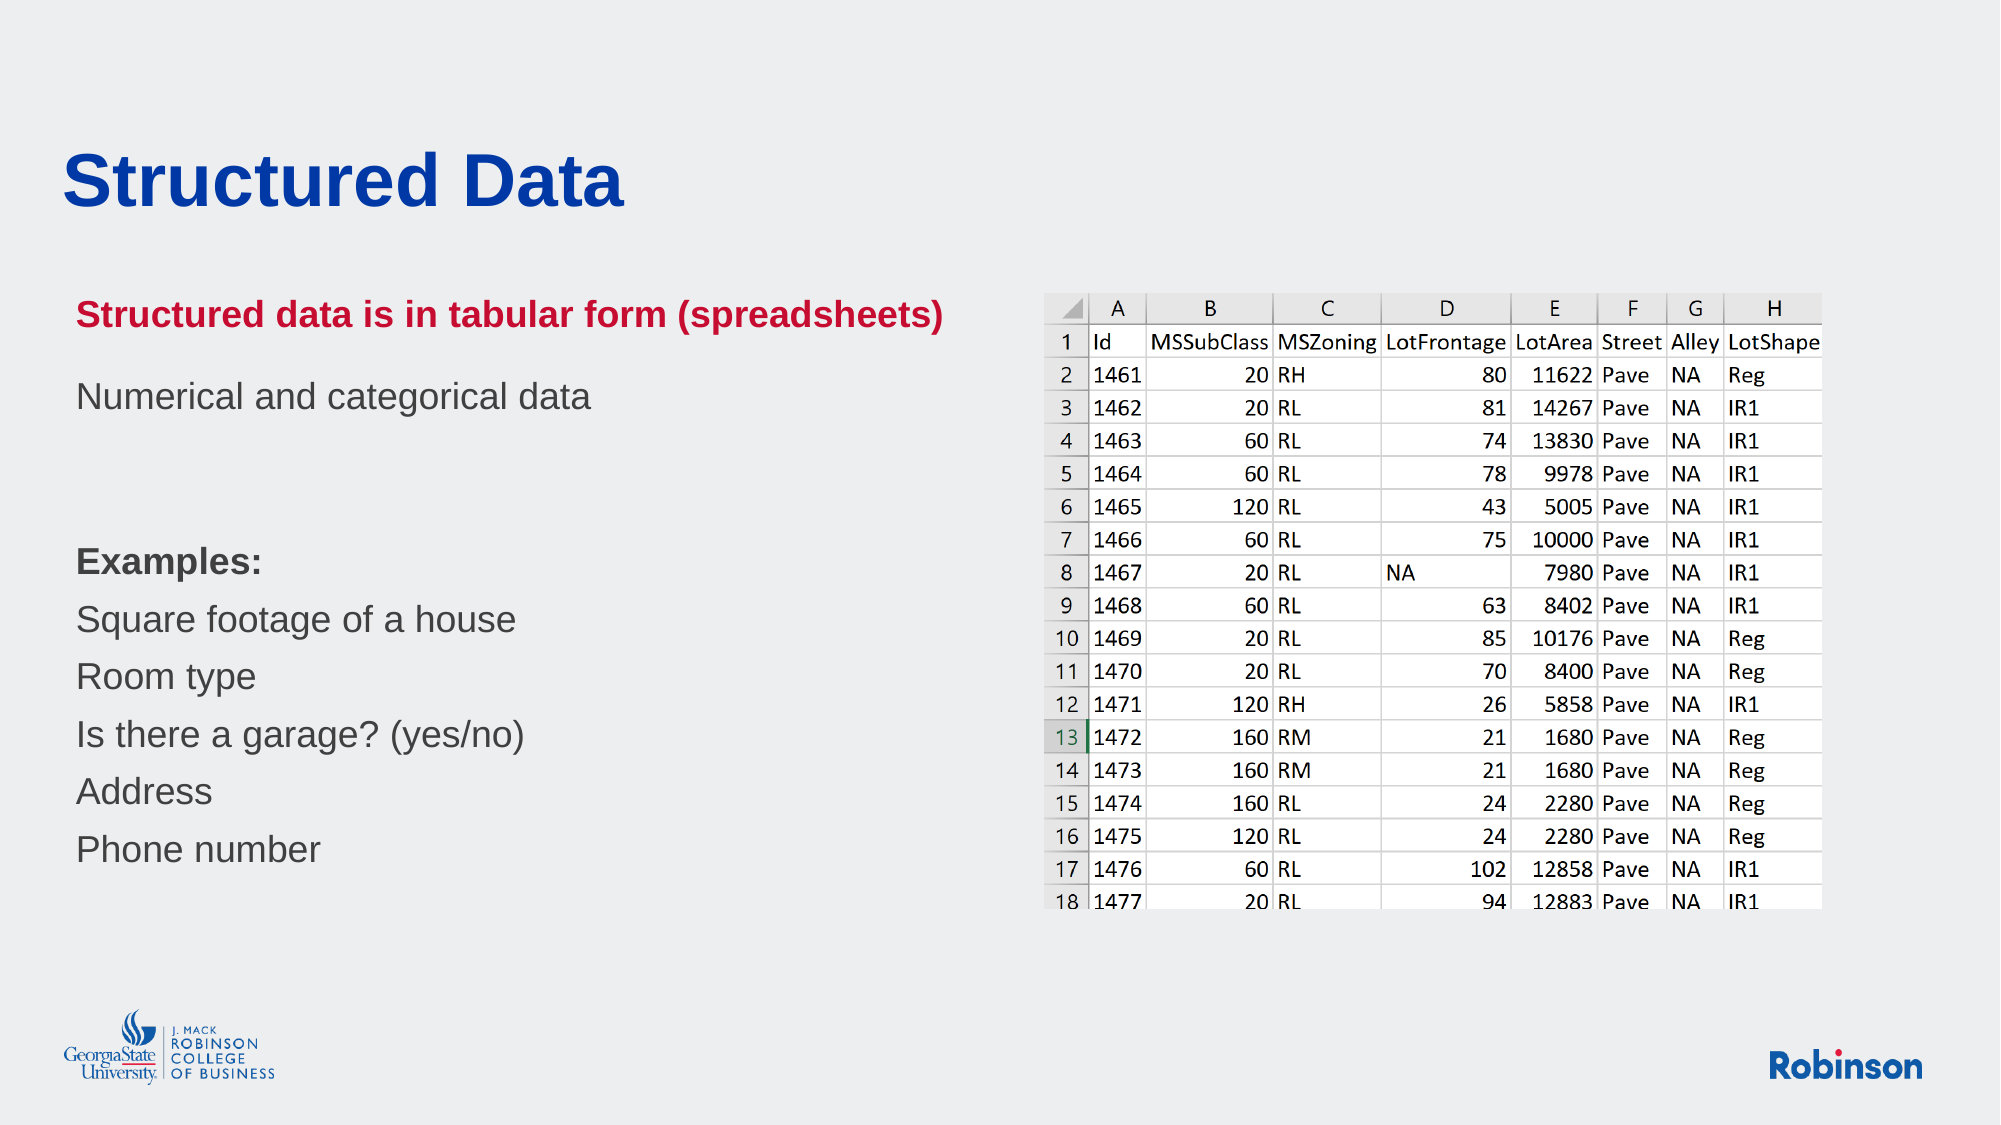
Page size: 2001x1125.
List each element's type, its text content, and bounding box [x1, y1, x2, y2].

picture [1770, 1049, 1922, 1079]
picture [64, 1009, 274, 1085]
title Structured Data [62, 141, 1938, 223]
text_box Structured data is in tabular form (spreadsheets) Numerical and categorical data Examples: Square footage of a house Room type Is there a garage? (yes/no) Address Phone number [61, 282, 1125, 968]
picture [1044, 293, 1822, 909]
